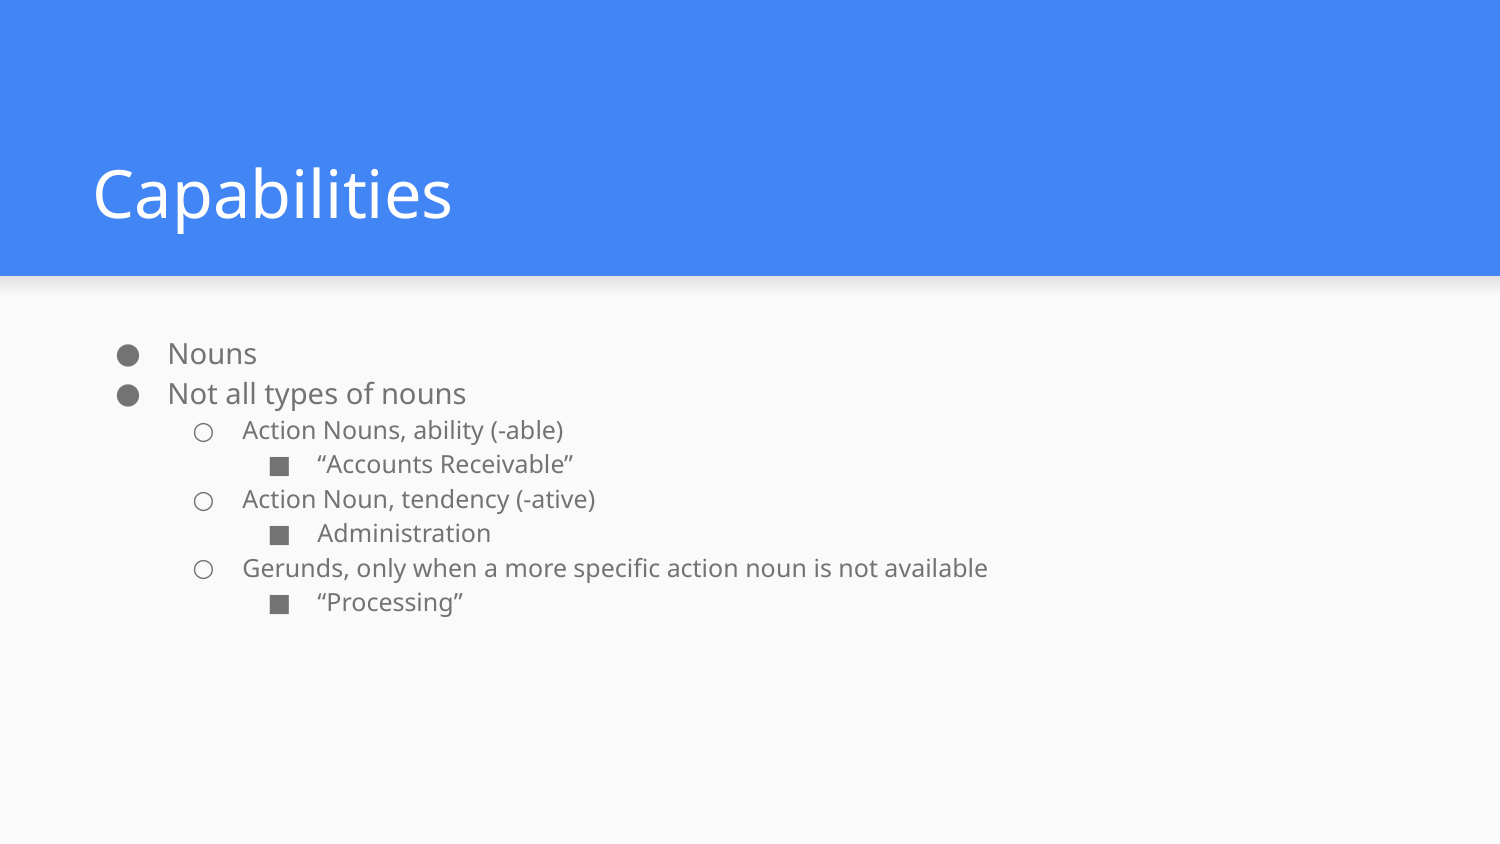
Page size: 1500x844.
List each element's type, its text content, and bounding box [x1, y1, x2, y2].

title Capabilities [77, 121, 1427, 248]
list Nouns Not all types of nouns Action Nouns, ability (-able) “Accounts Receivable” Action Noun, tendency (-ative) Administration Gerunds, only when a more specific action noun is not available “Processing” [77, 314, 1427, 760]
